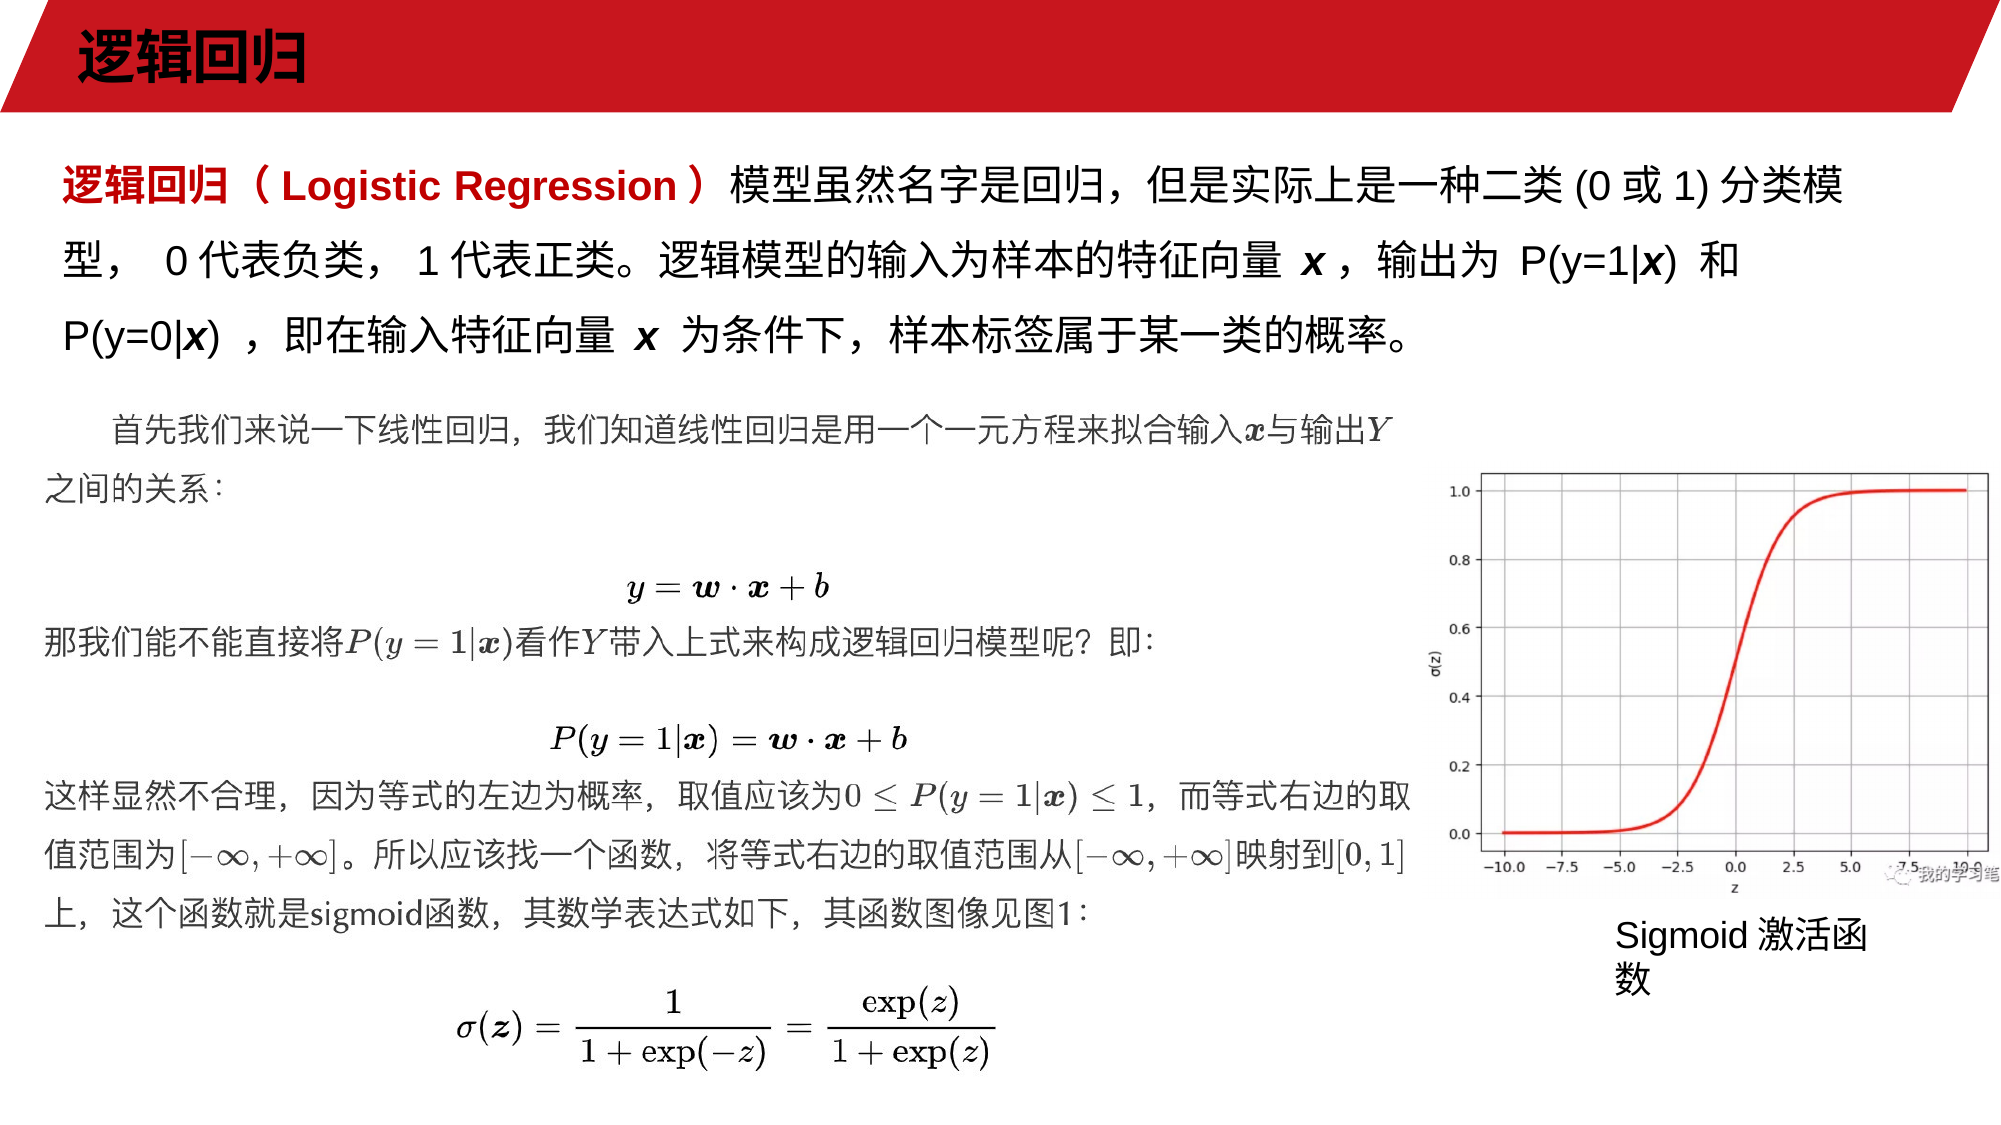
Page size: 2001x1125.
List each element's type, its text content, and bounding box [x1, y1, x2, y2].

text_box 逻辑回归（Logistic Regression）模型虽然名字是回归，但是实际上是一种二类(0或1)分类模型， 0代表负类，1代表正类。逻辑模型的输入为样本的特征向量 x，输出为 P(y=1|x) 和 P(y=0|x) ，即在输入特征向量 x 为条件下，样本标签属于某一类的概率。 [60, 131, 1871, 359]
title 逻辑回归 [75, 18, 346, 131]
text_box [26, 401, 2000, 1095]
